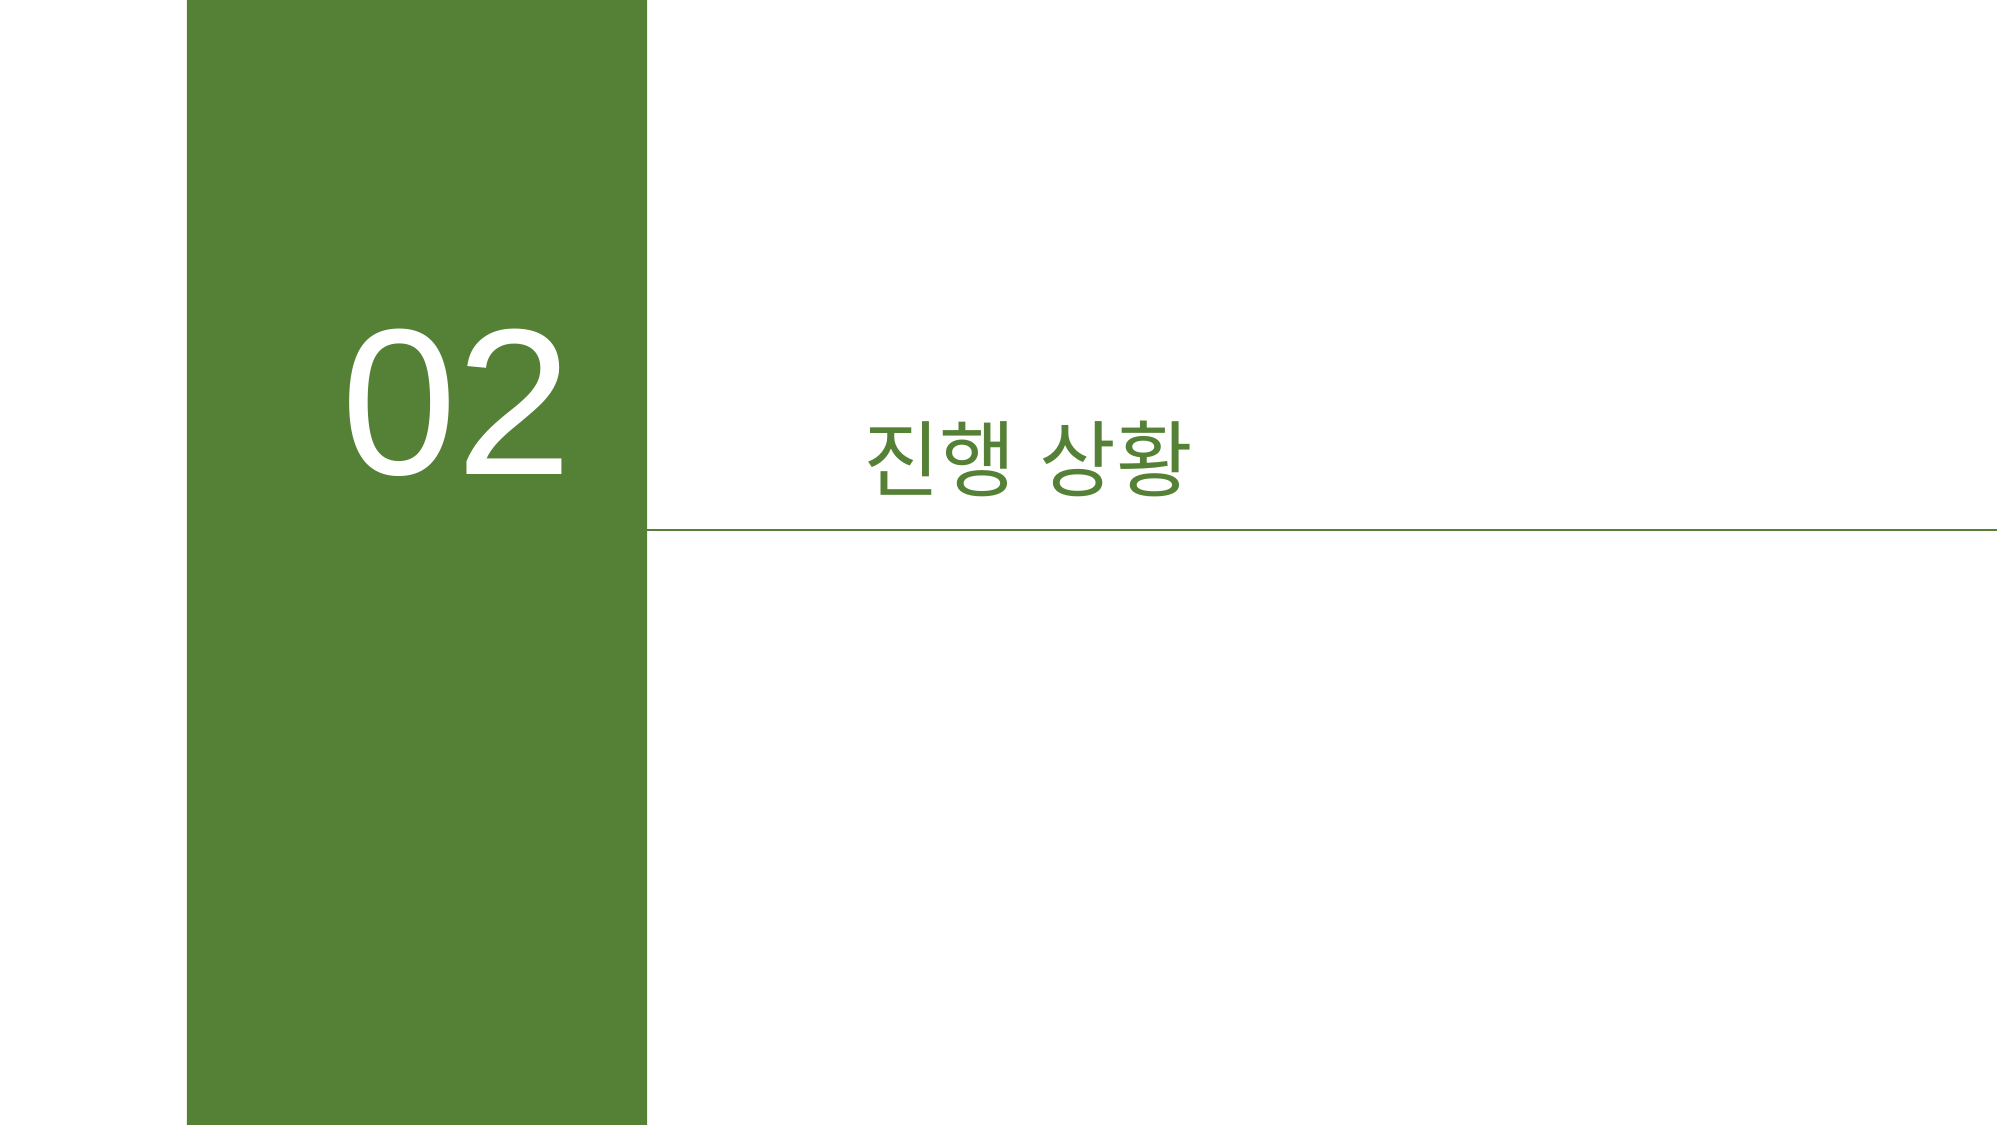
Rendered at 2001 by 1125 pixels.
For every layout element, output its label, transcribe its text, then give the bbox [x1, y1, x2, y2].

title 진행 상황 [848, 322, 1794, 516]
text_box 02 [326, 258, 611, 524]
